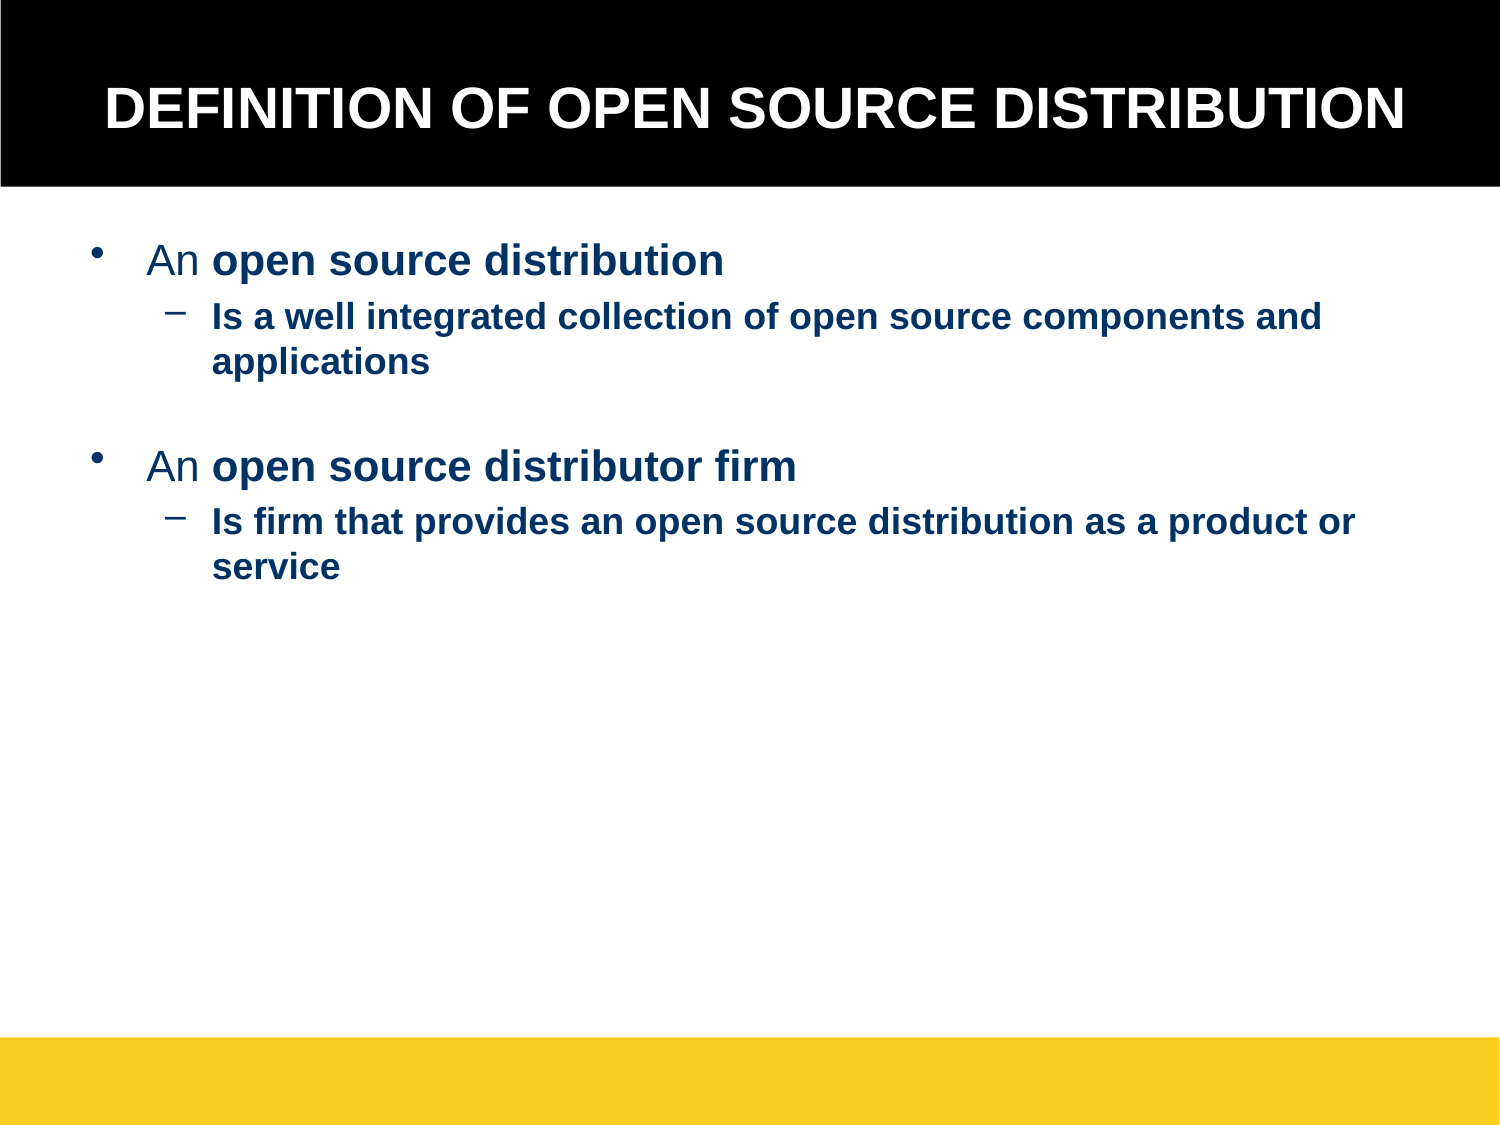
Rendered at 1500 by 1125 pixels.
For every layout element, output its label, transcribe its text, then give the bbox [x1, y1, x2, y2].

list An open source distribution Is a well integrated collection of open source components and applications An open source distributor firm Is firm that provides an open source distribution as a product or service [74, 224, 1438, 1038]
title Definition of Open Source Distribution [74, 23, 1438, 187]
